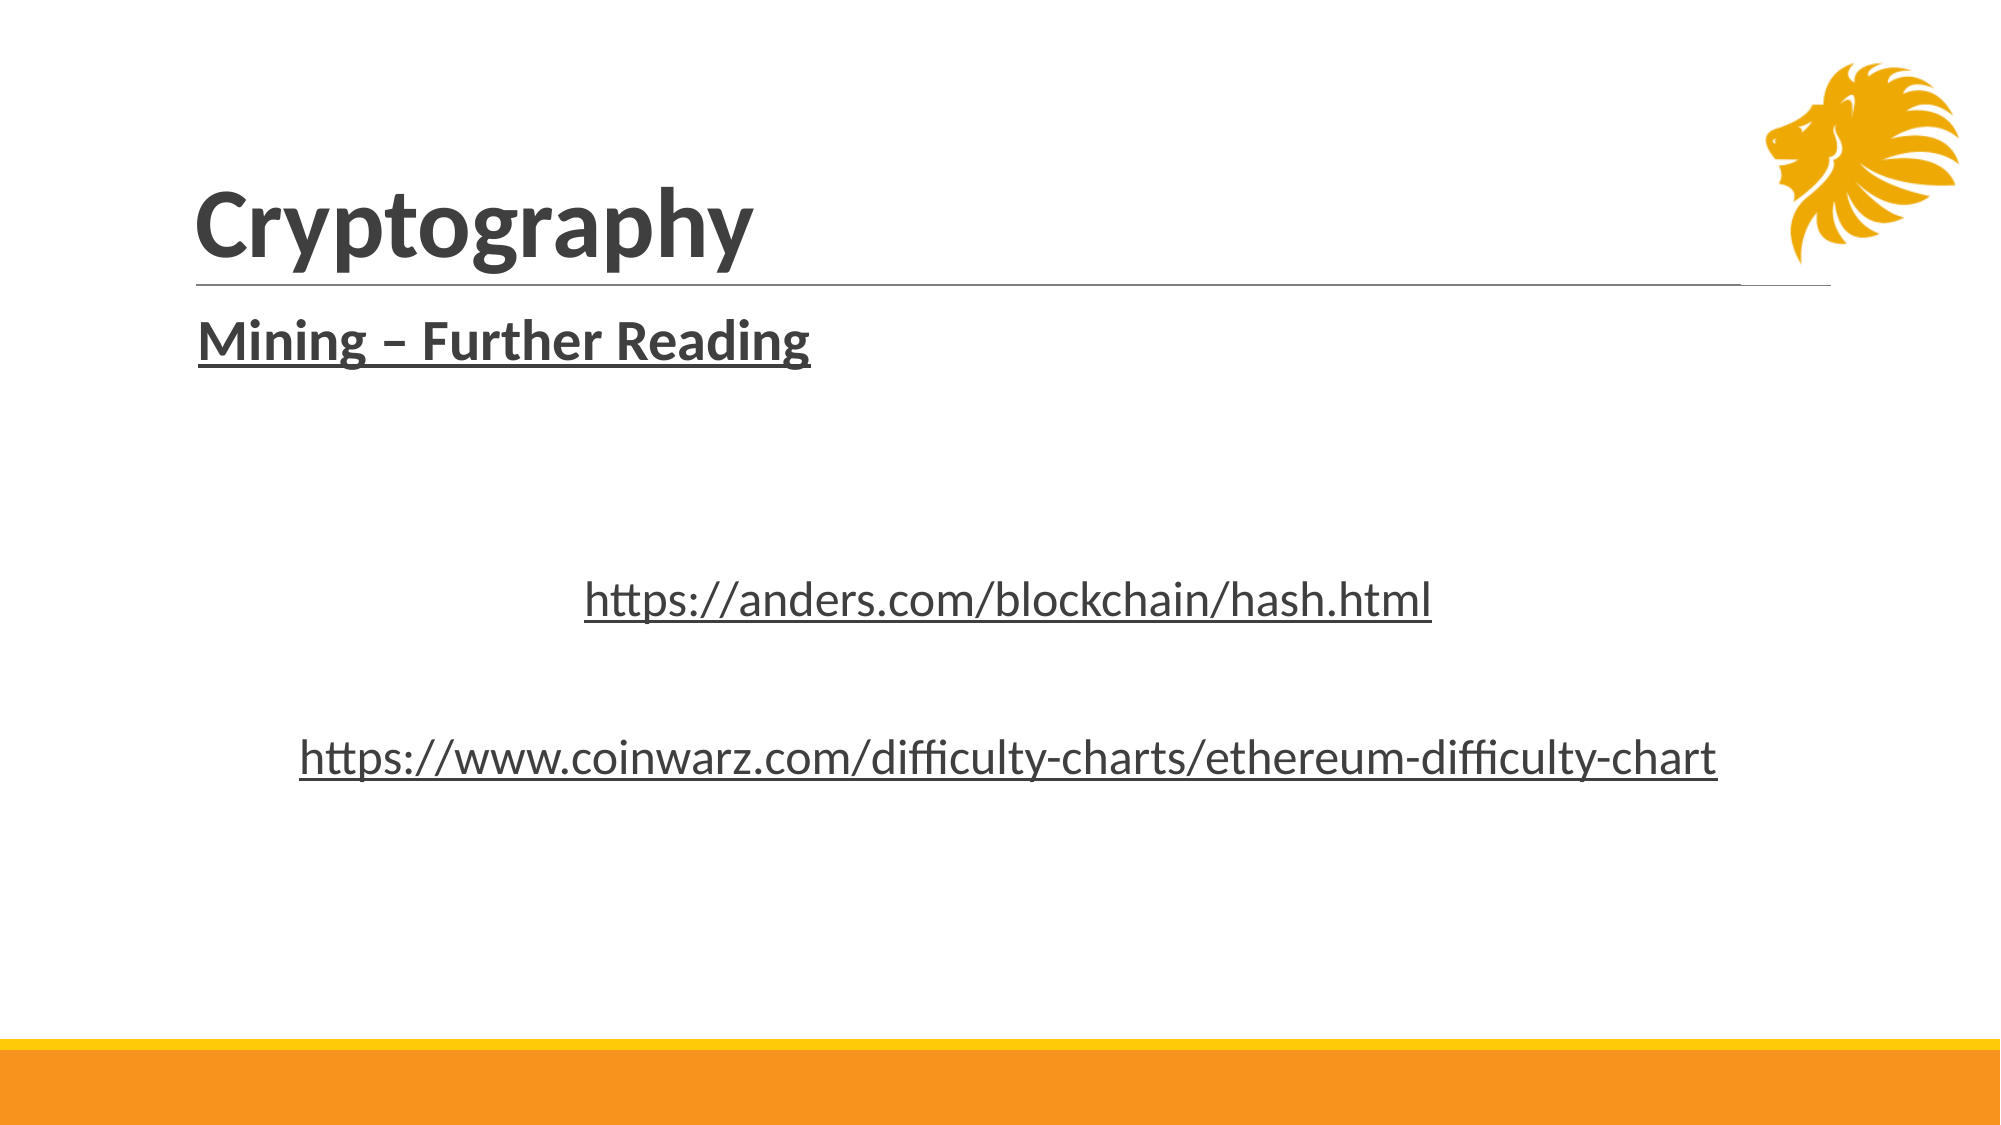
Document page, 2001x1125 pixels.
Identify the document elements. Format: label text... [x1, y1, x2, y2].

list Mining – Further Reading https://anders.com/blockchain/hash.html https://www.coinwarz.com/difficulty-charts/ethereum-difficulty-chart [180, 302, 1830, 1012]
title Cryptography [180, 47, 1736, 285]
picture [1741, 43, 1984, 286]
